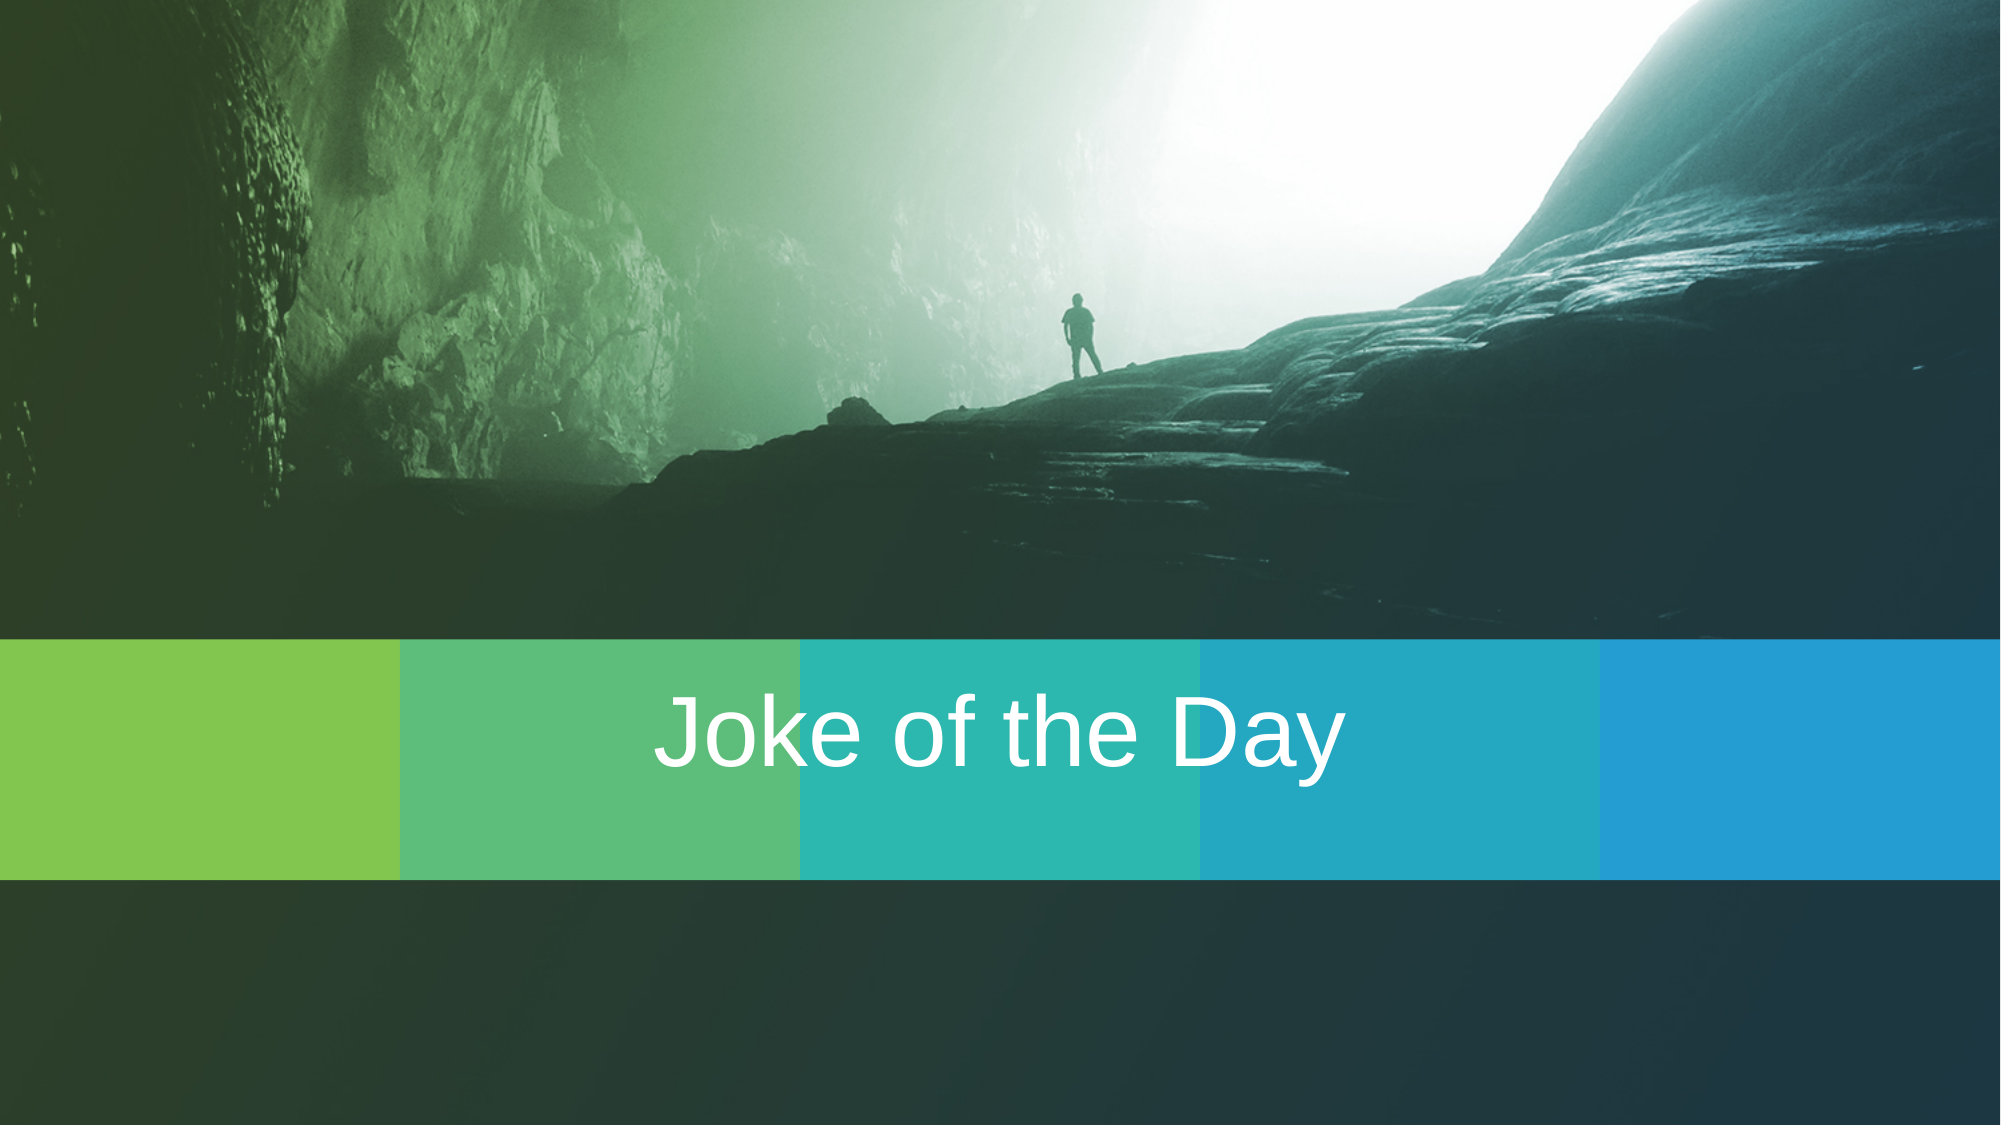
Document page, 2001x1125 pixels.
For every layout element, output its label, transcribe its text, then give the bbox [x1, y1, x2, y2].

picture [0, 0, 2001, 1125]
text_box Joke of the Day [0, 658, 2000, 794]
